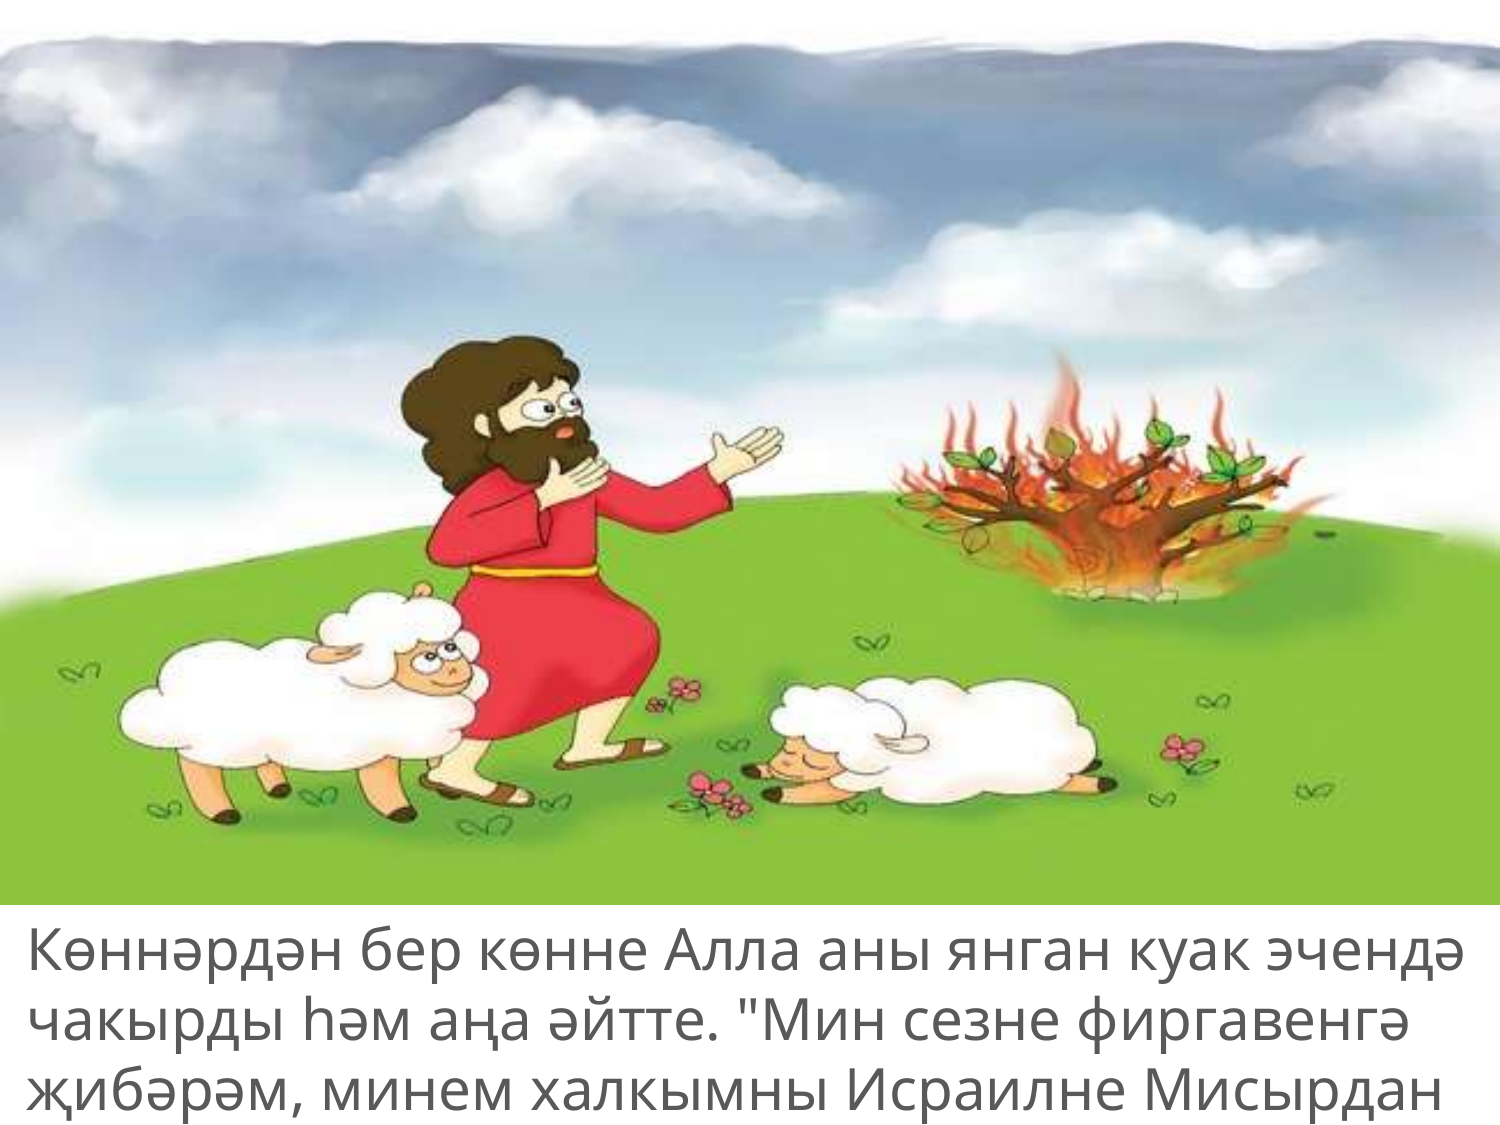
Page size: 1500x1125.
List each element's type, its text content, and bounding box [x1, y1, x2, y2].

text_box Көннәрдән бер көнне Алла аны янган куак эчендә чакырды һәм аңа әйтте. "Мин сезне фиргавенгә җибәрәм, минем халкымны Исраилне Мисырдан коткару өчен." [11, 914, 1498, 1125]
picture [0, 0, 1500, 906]
